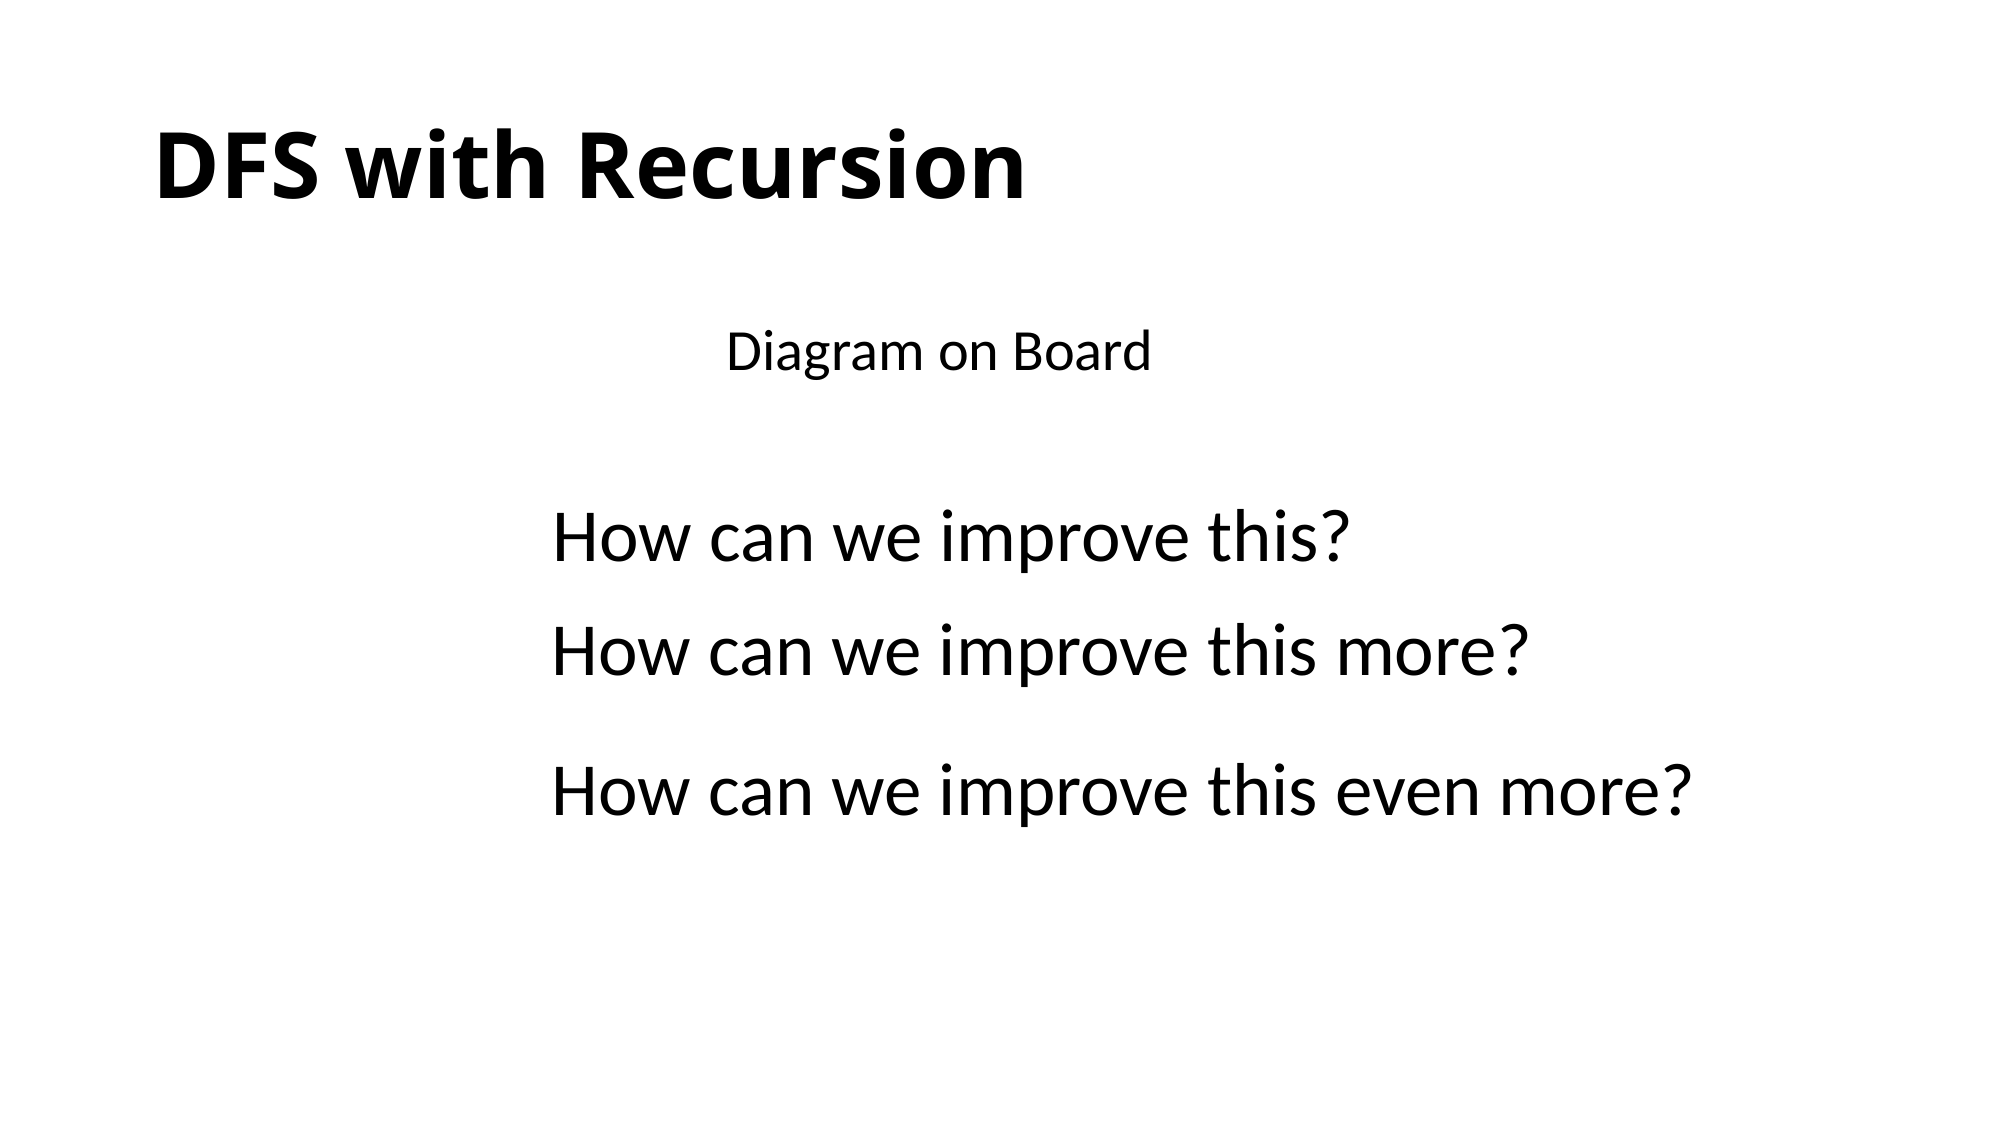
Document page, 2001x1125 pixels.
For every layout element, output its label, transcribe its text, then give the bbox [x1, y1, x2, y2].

title DFS with Recursion [137, 59, 1863, 278]
text_box Diagram on Board [712, 304, 1207, 390]
text_box How can we improve this more? [537, 593, 1593, 698]
text_box How can we improve this? [537, 478, 1462, 584]
text_box How can we improve this even more? [537, 733, 1792, 838]
